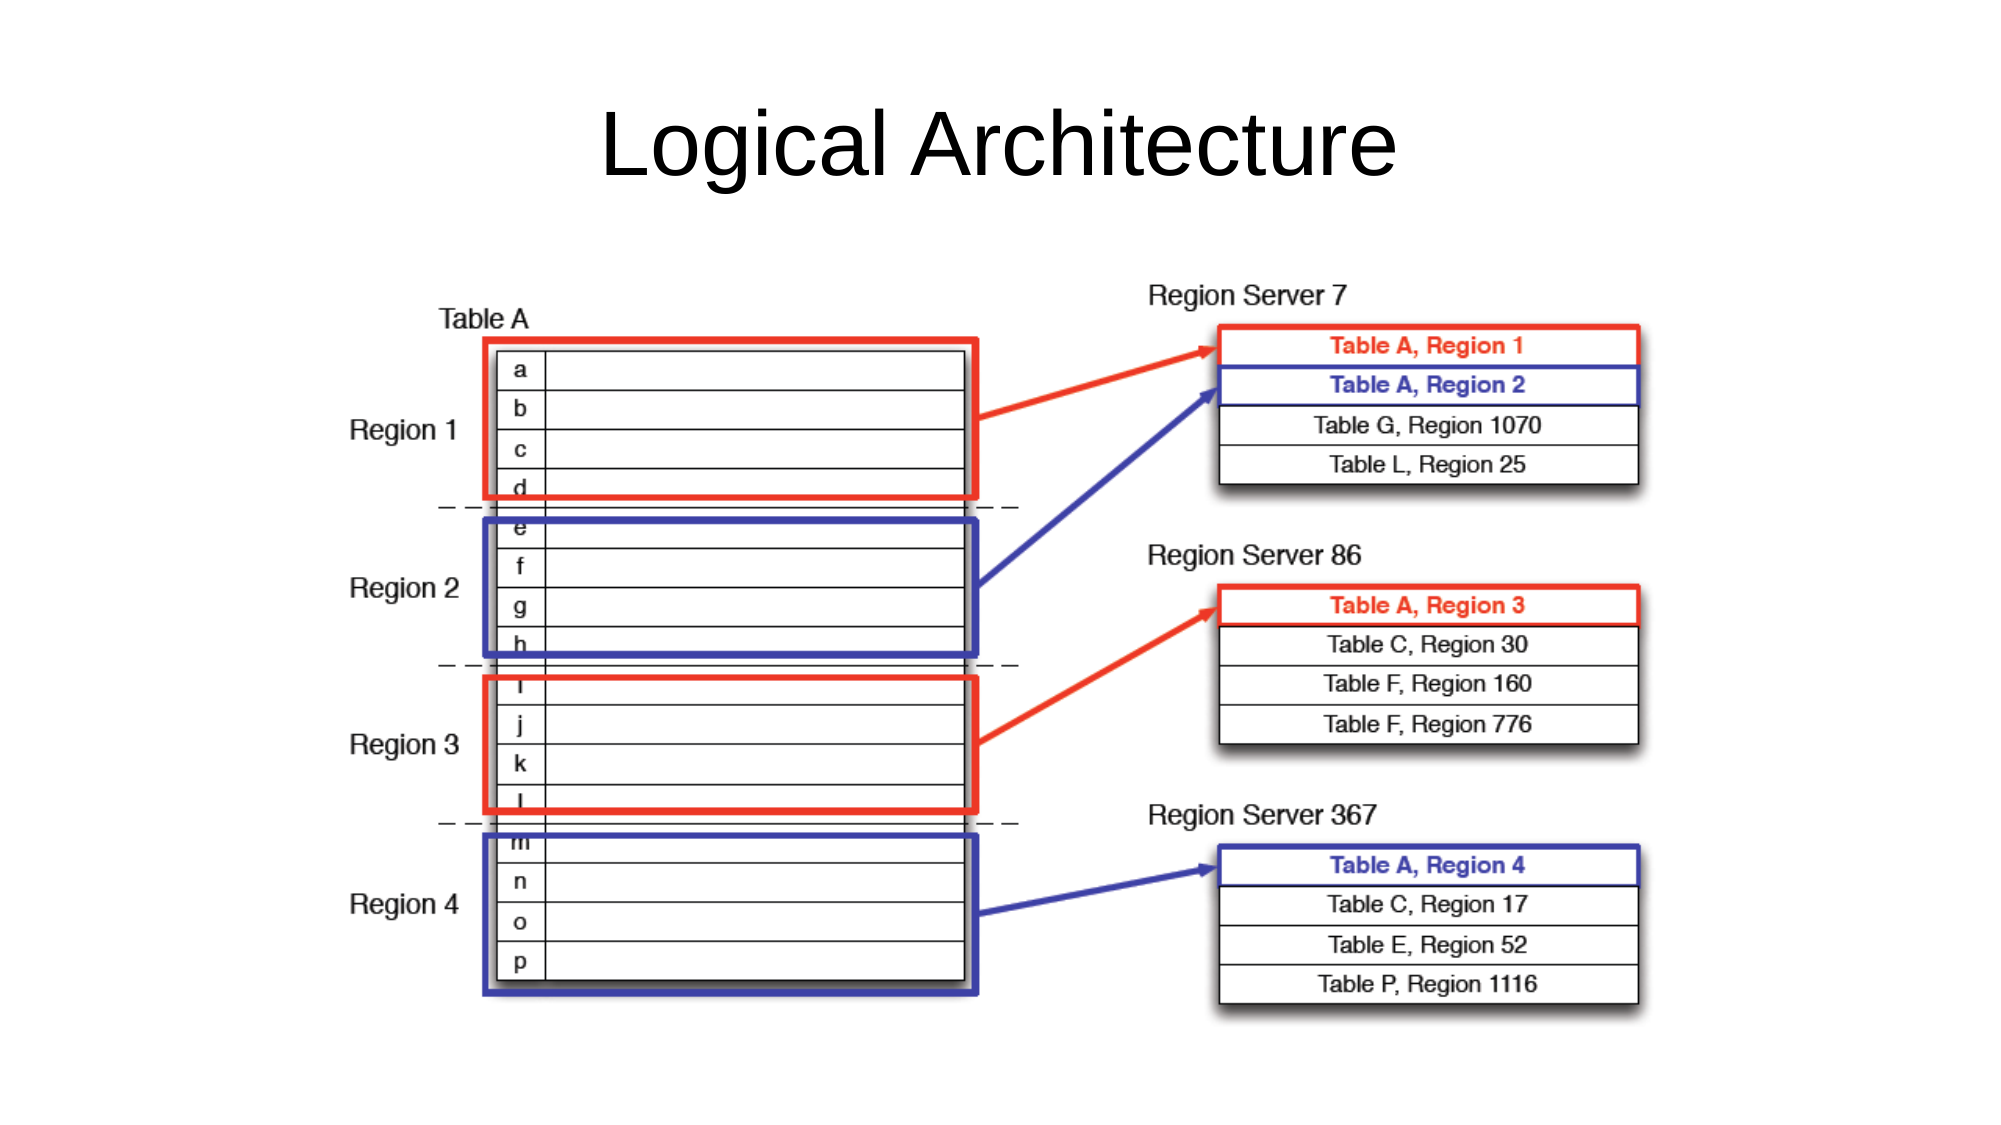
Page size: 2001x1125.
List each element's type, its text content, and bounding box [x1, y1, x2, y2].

title Logical Architecture [99, 45, 1900, 233]
picture [337, 274, 1663, 1044]
